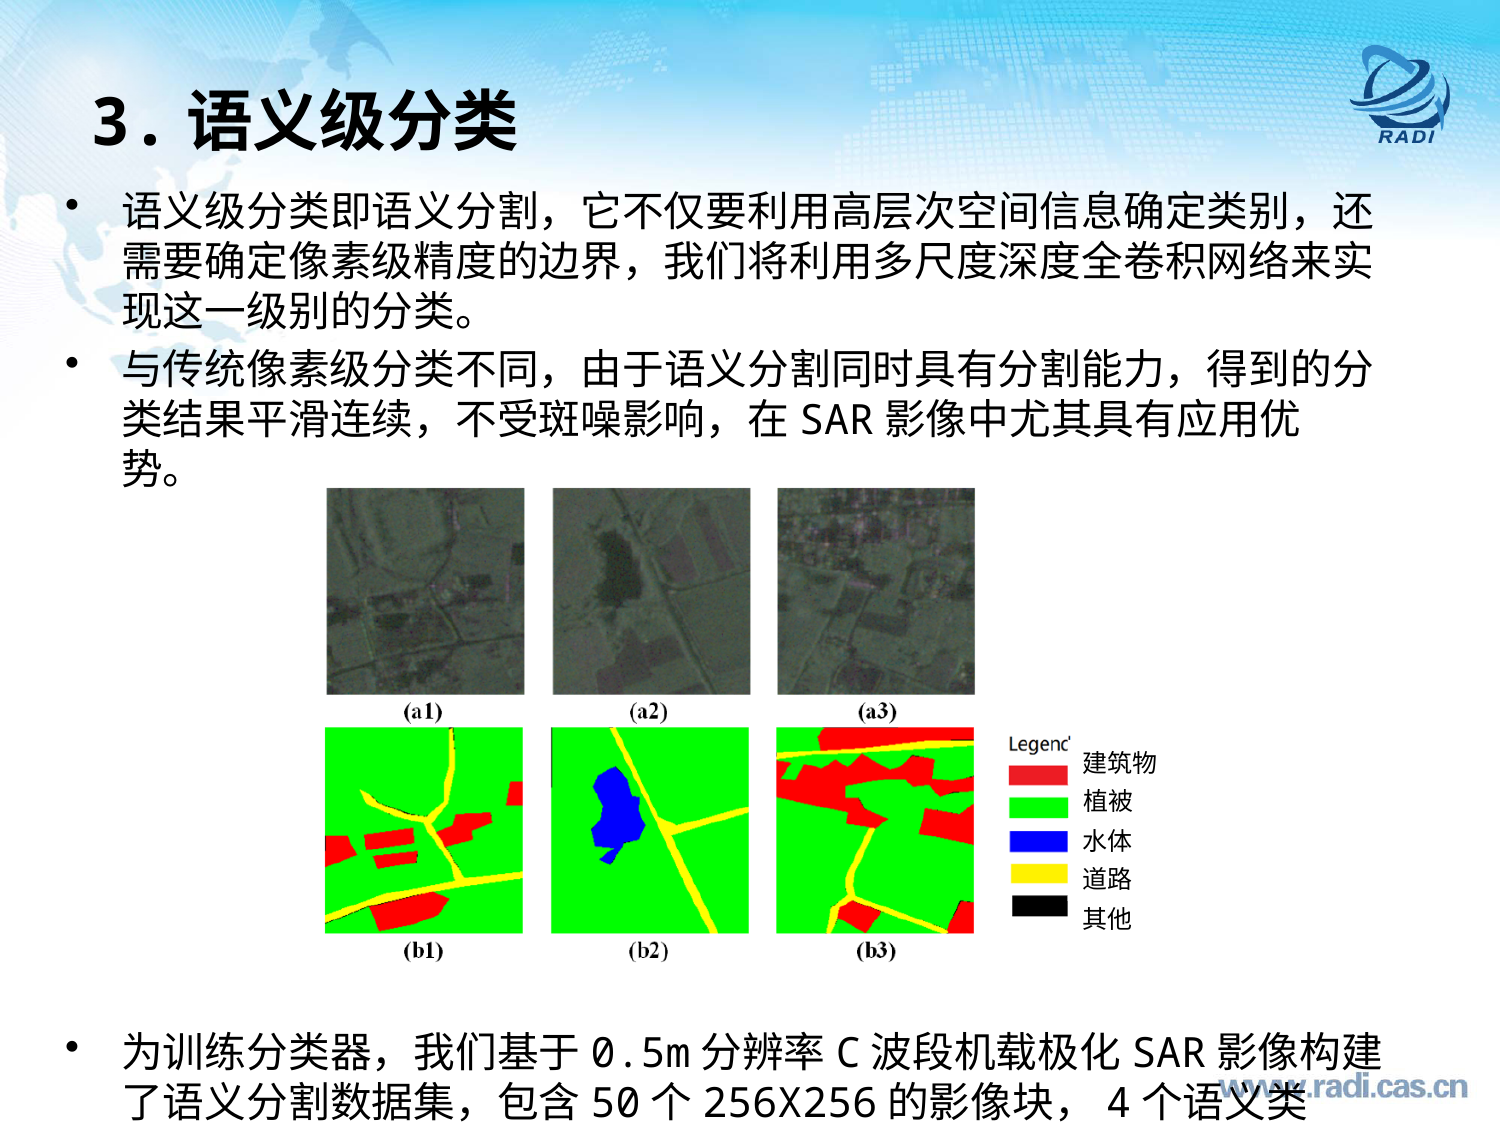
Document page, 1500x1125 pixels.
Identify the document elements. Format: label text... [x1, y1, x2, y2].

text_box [324, 487, 1331, 976]
list 语义级分类即语义分割，它不仅要利用高层次空间信息确定类别，还需要确定像素级精度的边界，我们将利用多尺度深度全卷积网络来实现这一级别的分类。 与传统像素级分类不同，由于语义分割同时具有分割能力，得到的分类结果平滑连续，不受斑噪影响，在SAR影像中尤其具有应用优势。 为训练分类器，我们基于0.5m分辨率C波段机载极化SAR影像构建了语义分割数据集，包含50个256X256的影像块，4个语义类 [50, 176, 1400, 1027]
title 3.语义级分类 [75, 62, 1425, 175]
picture [0, 0, 1500, 1125]
